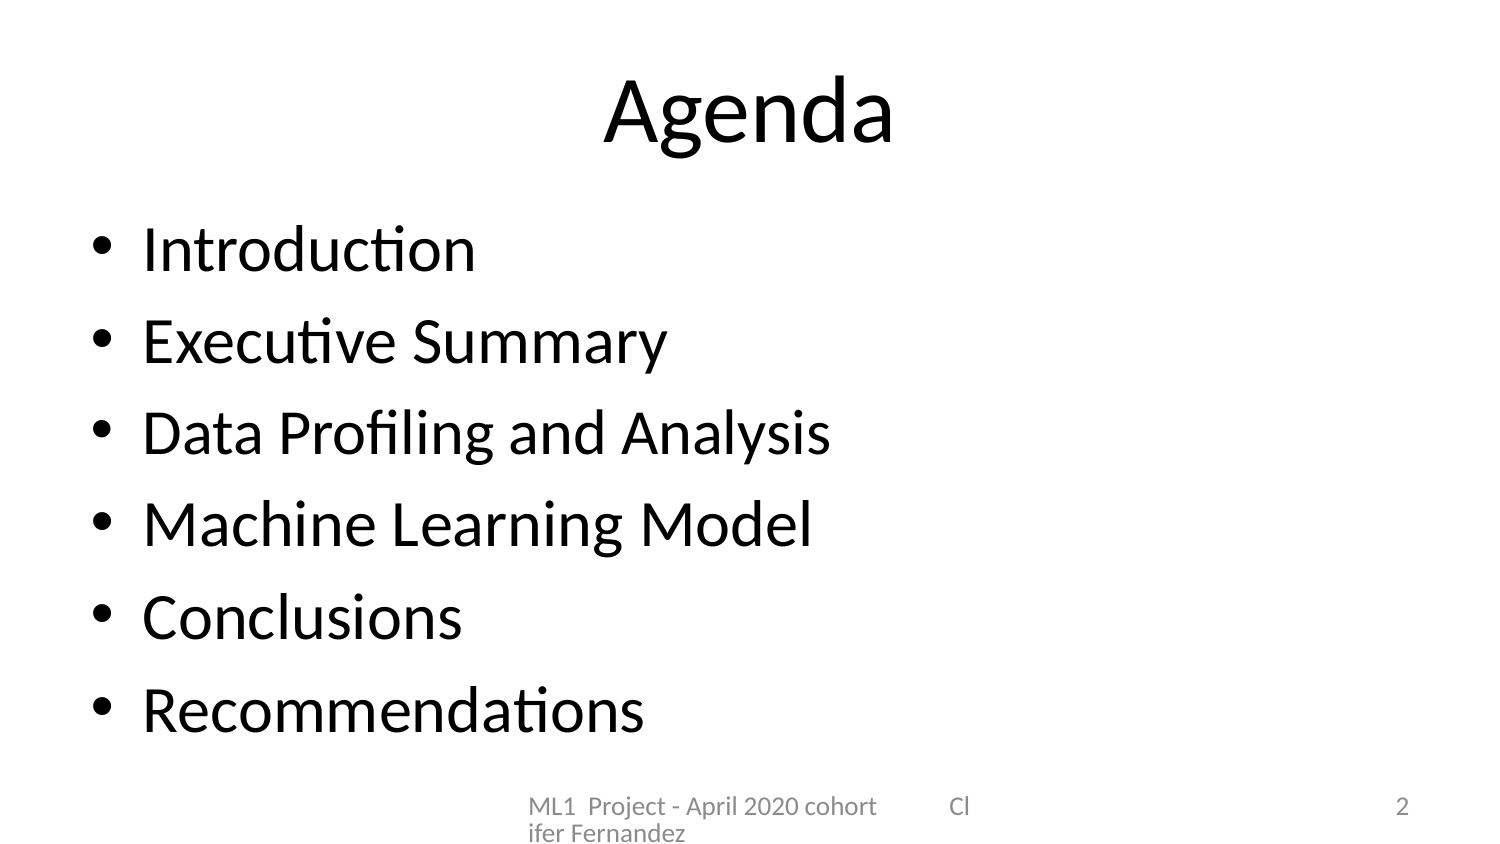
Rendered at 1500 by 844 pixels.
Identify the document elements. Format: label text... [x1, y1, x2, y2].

footer ML1 Project - April 2020 cohort Clifer Fernandez [512, 782, 988, 827]
slide_number 2 [1074, 782, 1425, 827]
list Introduction Executive Summary Data Profiling and Analysis Machine Learning Model Conclusions Recommendations [75, 196, 1425, 754]
title Agenda [75, 33, 1425, 175]
